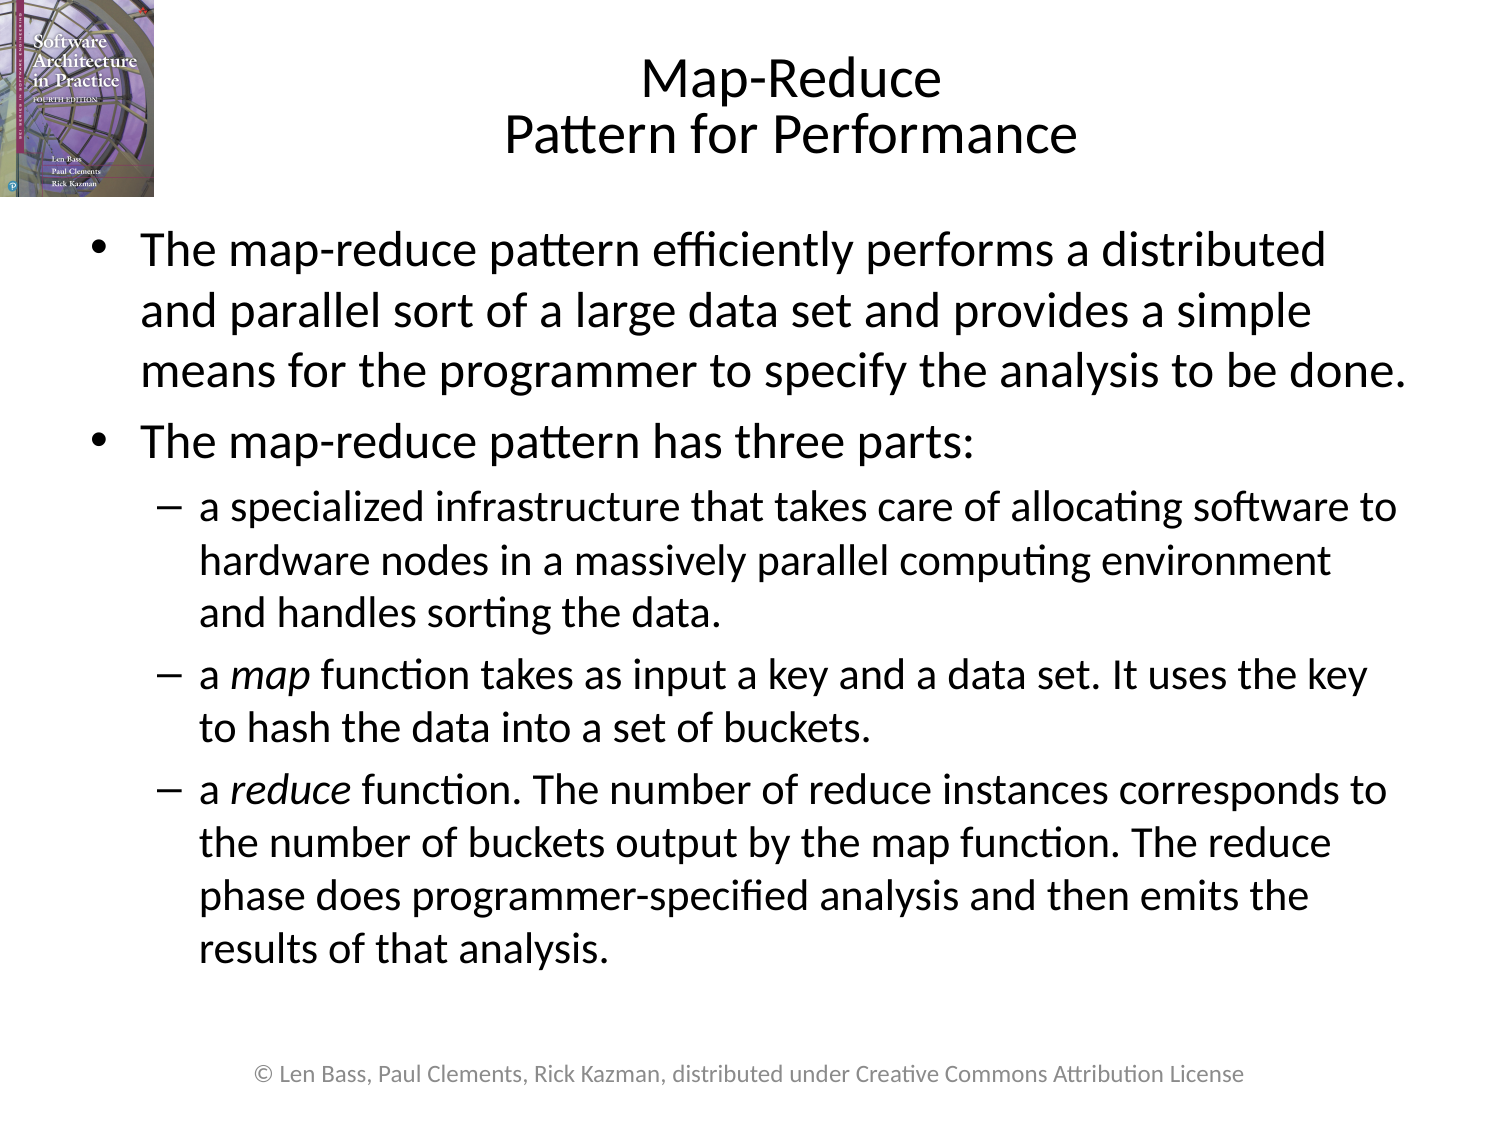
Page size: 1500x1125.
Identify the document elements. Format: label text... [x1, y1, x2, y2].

picture [0, 0, 154, 197]
title Map-Reduce Pattern for Performance [159, 45, 1425, 173]
footer © Len Bass, Paul Clements, Rick Kazman, distributed under Creative Commons Attribution License [230, 1042, 1270, 1103]
list The map-reduce pattern efficiently performs a distributed and parallel sort of a large data set and provides a simple means for the programmer to specify the analysis to be done. The map-reduce pattern has three parts: a specialized infrastructure that takes care of allocating software to hardware nodes in a massively parallel computing environment and handles sorting the data. a map function takes as input a key and a data set. It uses the key to hash the data into a set of buckets. a reduce function. The number of reduce instances corresponds to the number of buckets output by the map function. The reduce phase does programmer-specified analysis and then emits the results of that analysis. [75, 208, 1425, 1005]
